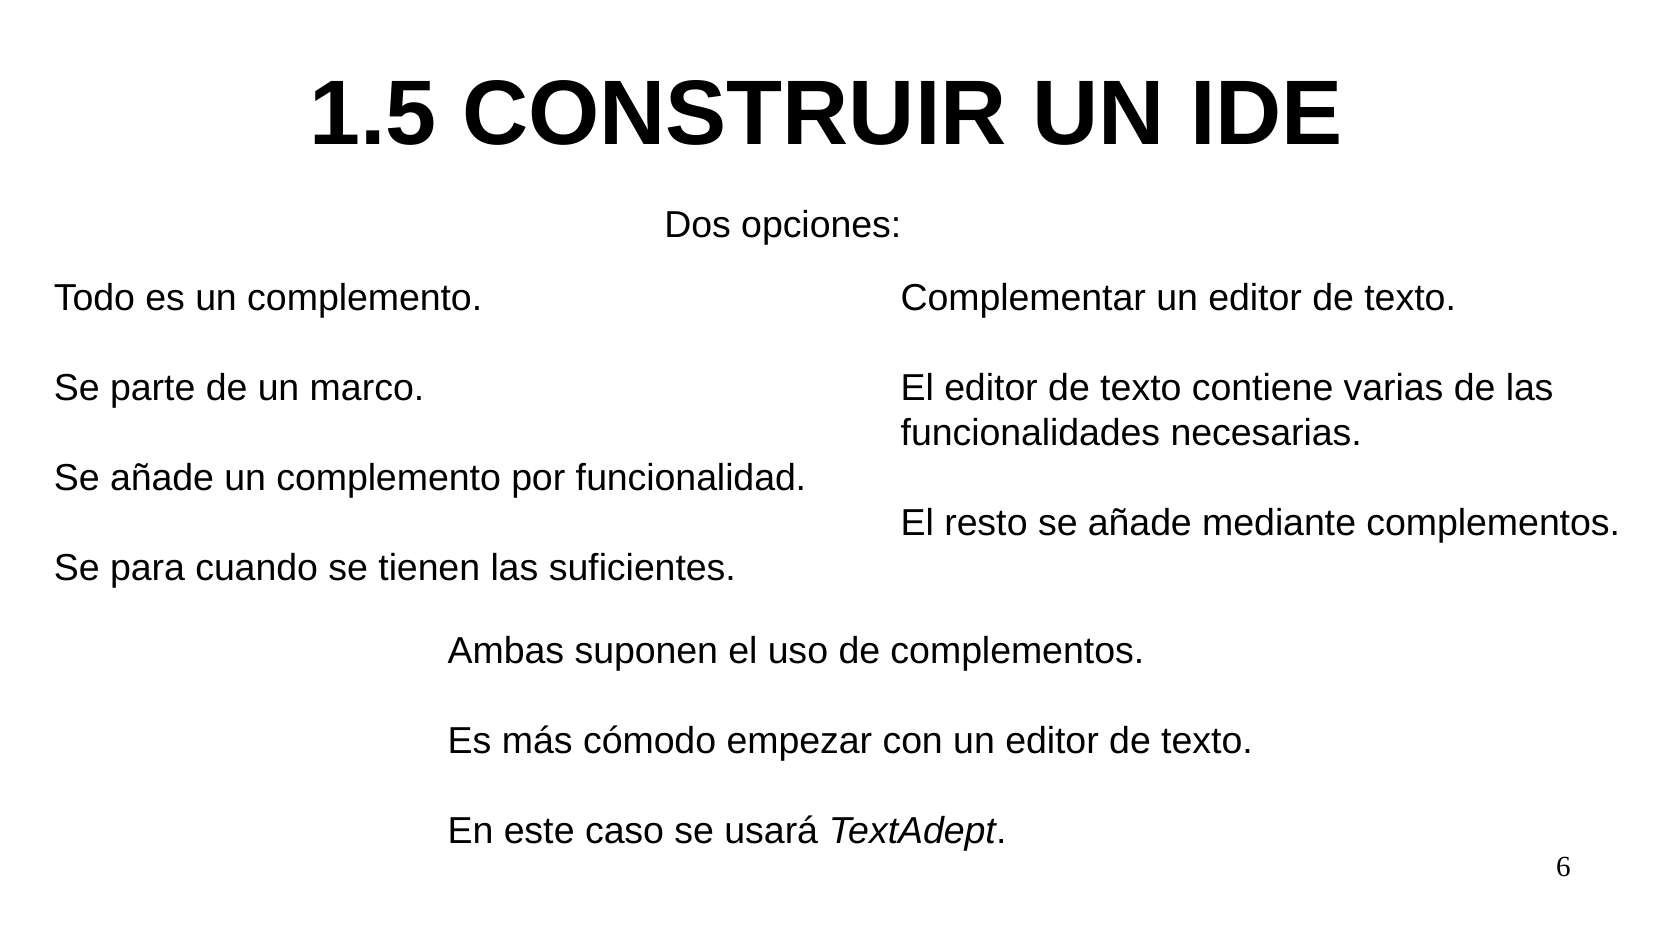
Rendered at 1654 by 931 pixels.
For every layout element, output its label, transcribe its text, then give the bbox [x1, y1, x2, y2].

slide_number 6 [1185, 847, 1571, 912]
text_box Todo es un complemento. Se parte de un marco. Se añade un complemento por funcionalidad. Se para cuando se tienen las suficientes. [39, 265, 827, 591]
title 1.5 CONSTRUIR UN IDE [82, 37, 1571, 193]
text_box Ambas suponen el uso de complementos. Es más cómodo empezar con un editor de texto. En este caso se usará TextAdept. [432, 619, 1290, 768]
text_box Complementar un editor de texto. El editor de texto contiene varias de las funcionalidades necesarias. El resto se añade mediante complementos. [885, 265, 1654, 575]
text_box Dos opciones: [649, 192, 936, 266]
